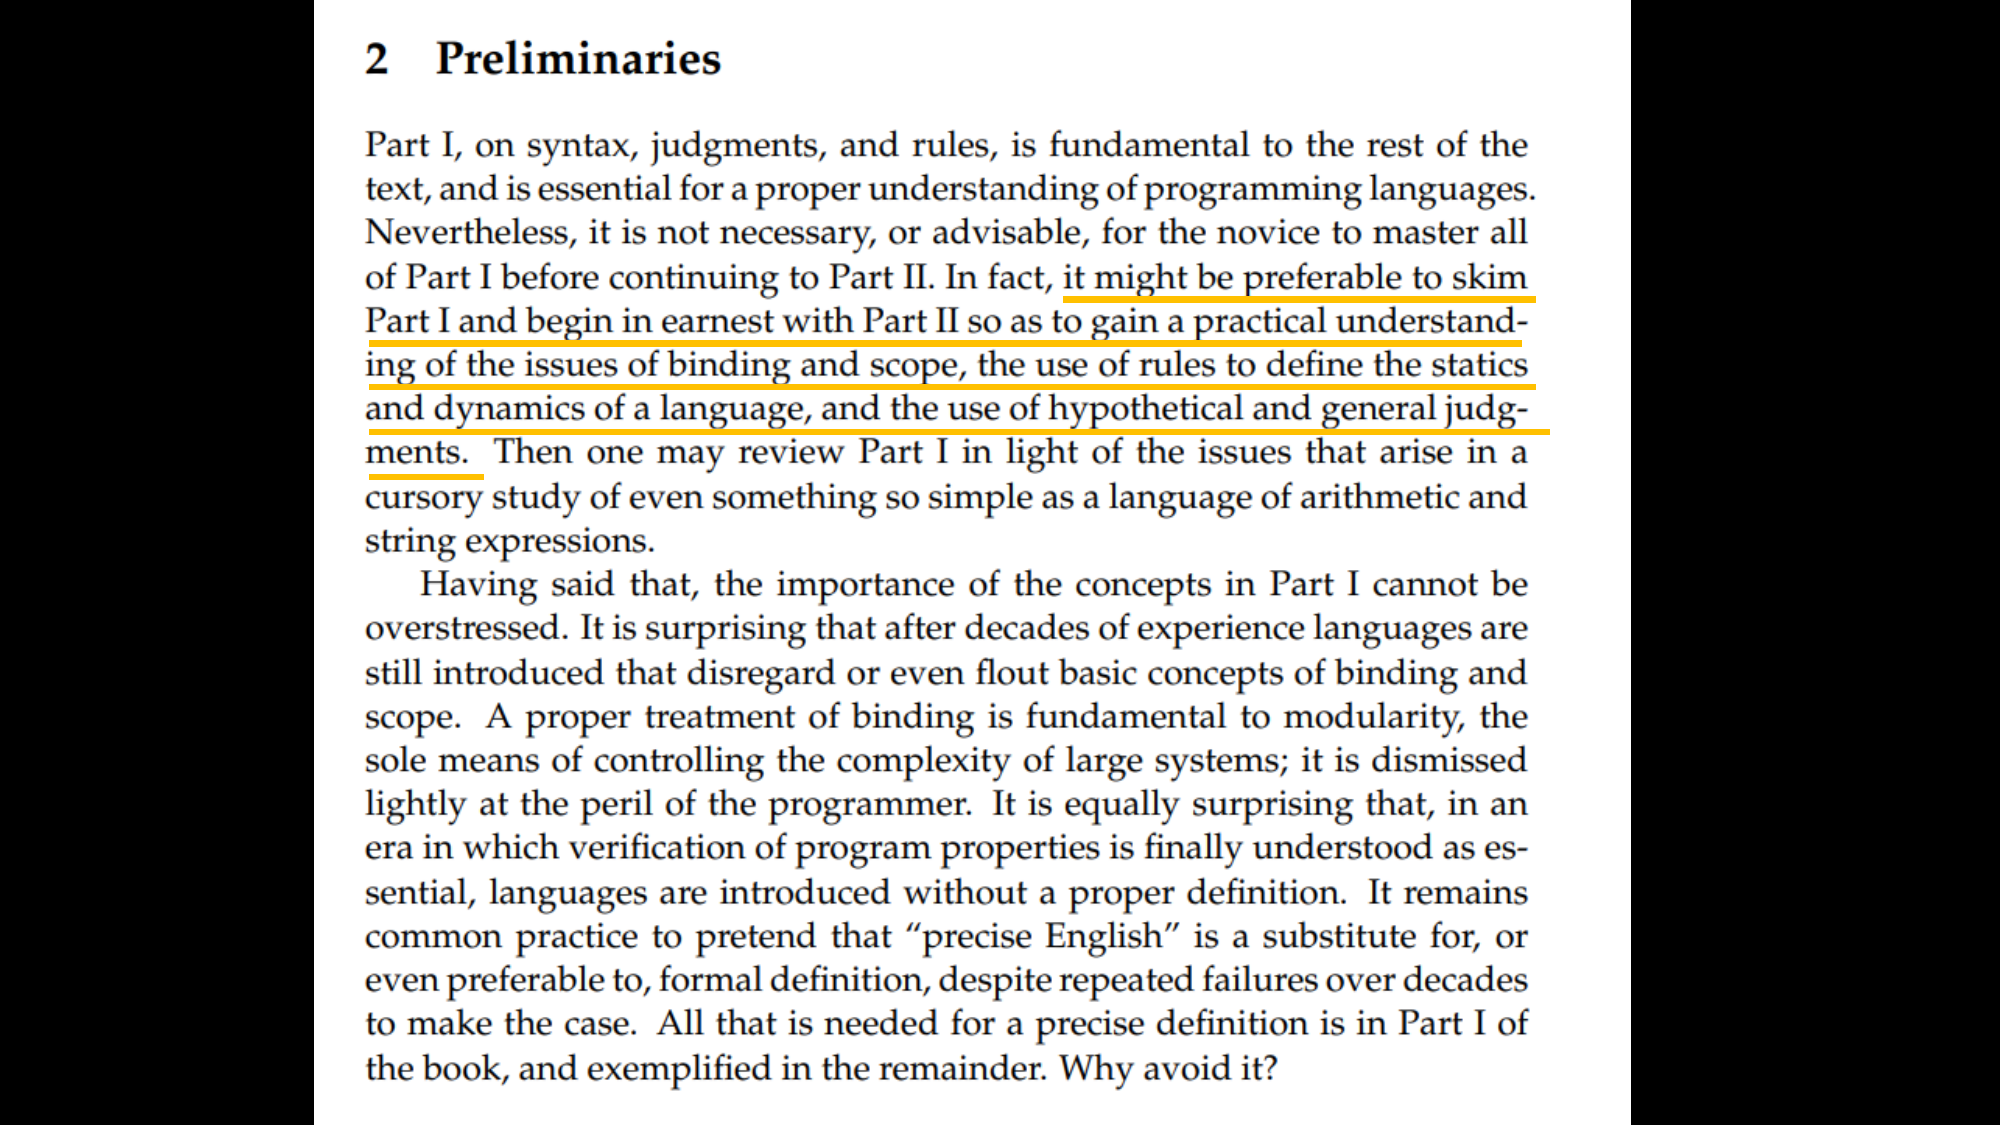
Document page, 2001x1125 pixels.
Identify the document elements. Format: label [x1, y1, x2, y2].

picture [314, 0, 1631, 1125]
